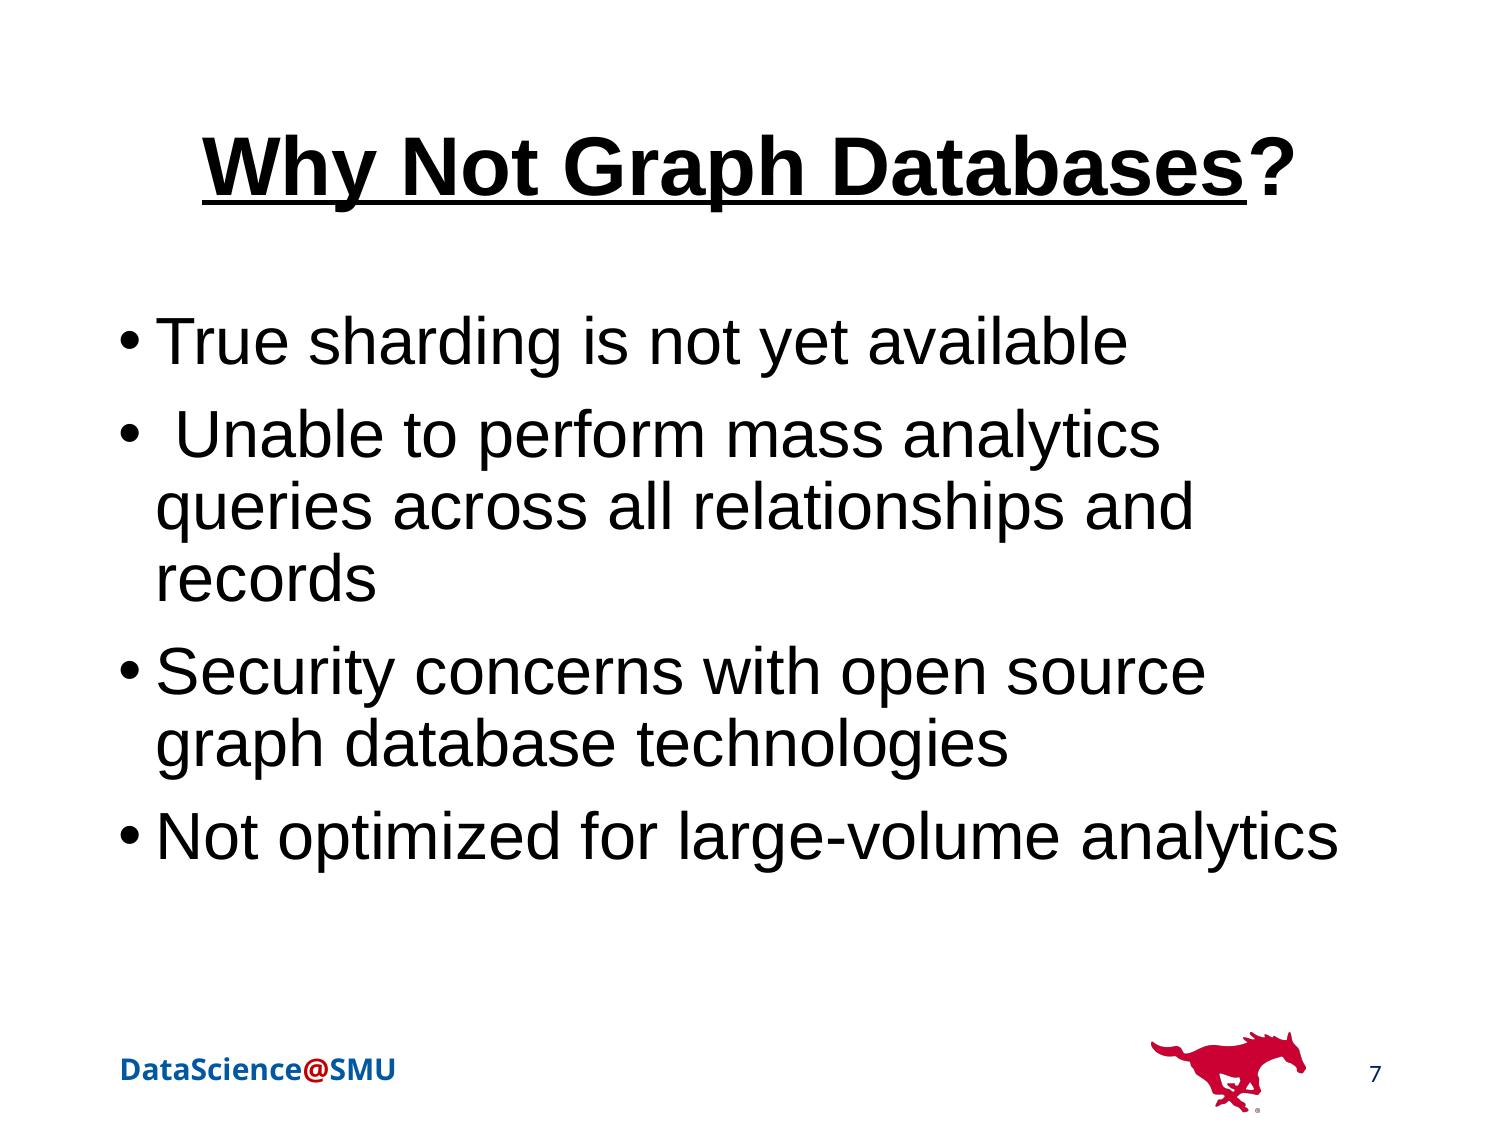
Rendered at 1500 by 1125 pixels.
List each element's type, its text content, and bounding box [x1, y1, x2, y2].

list True sharding is not yet available Unable to perform mass analytics queries across all relationships and records Security concerns with open source graph database technologies Not optimized for large-volume analytics [103, 299, 1397, 1014]
slide_number 7 [1059, 1042, 1397, 1103]
title Why Not Graph Databases? [103, 59, 1397, 278]
picture [1151, 1103, 1306, 1113]
picture [1151, 1032, 1306, 1042]
